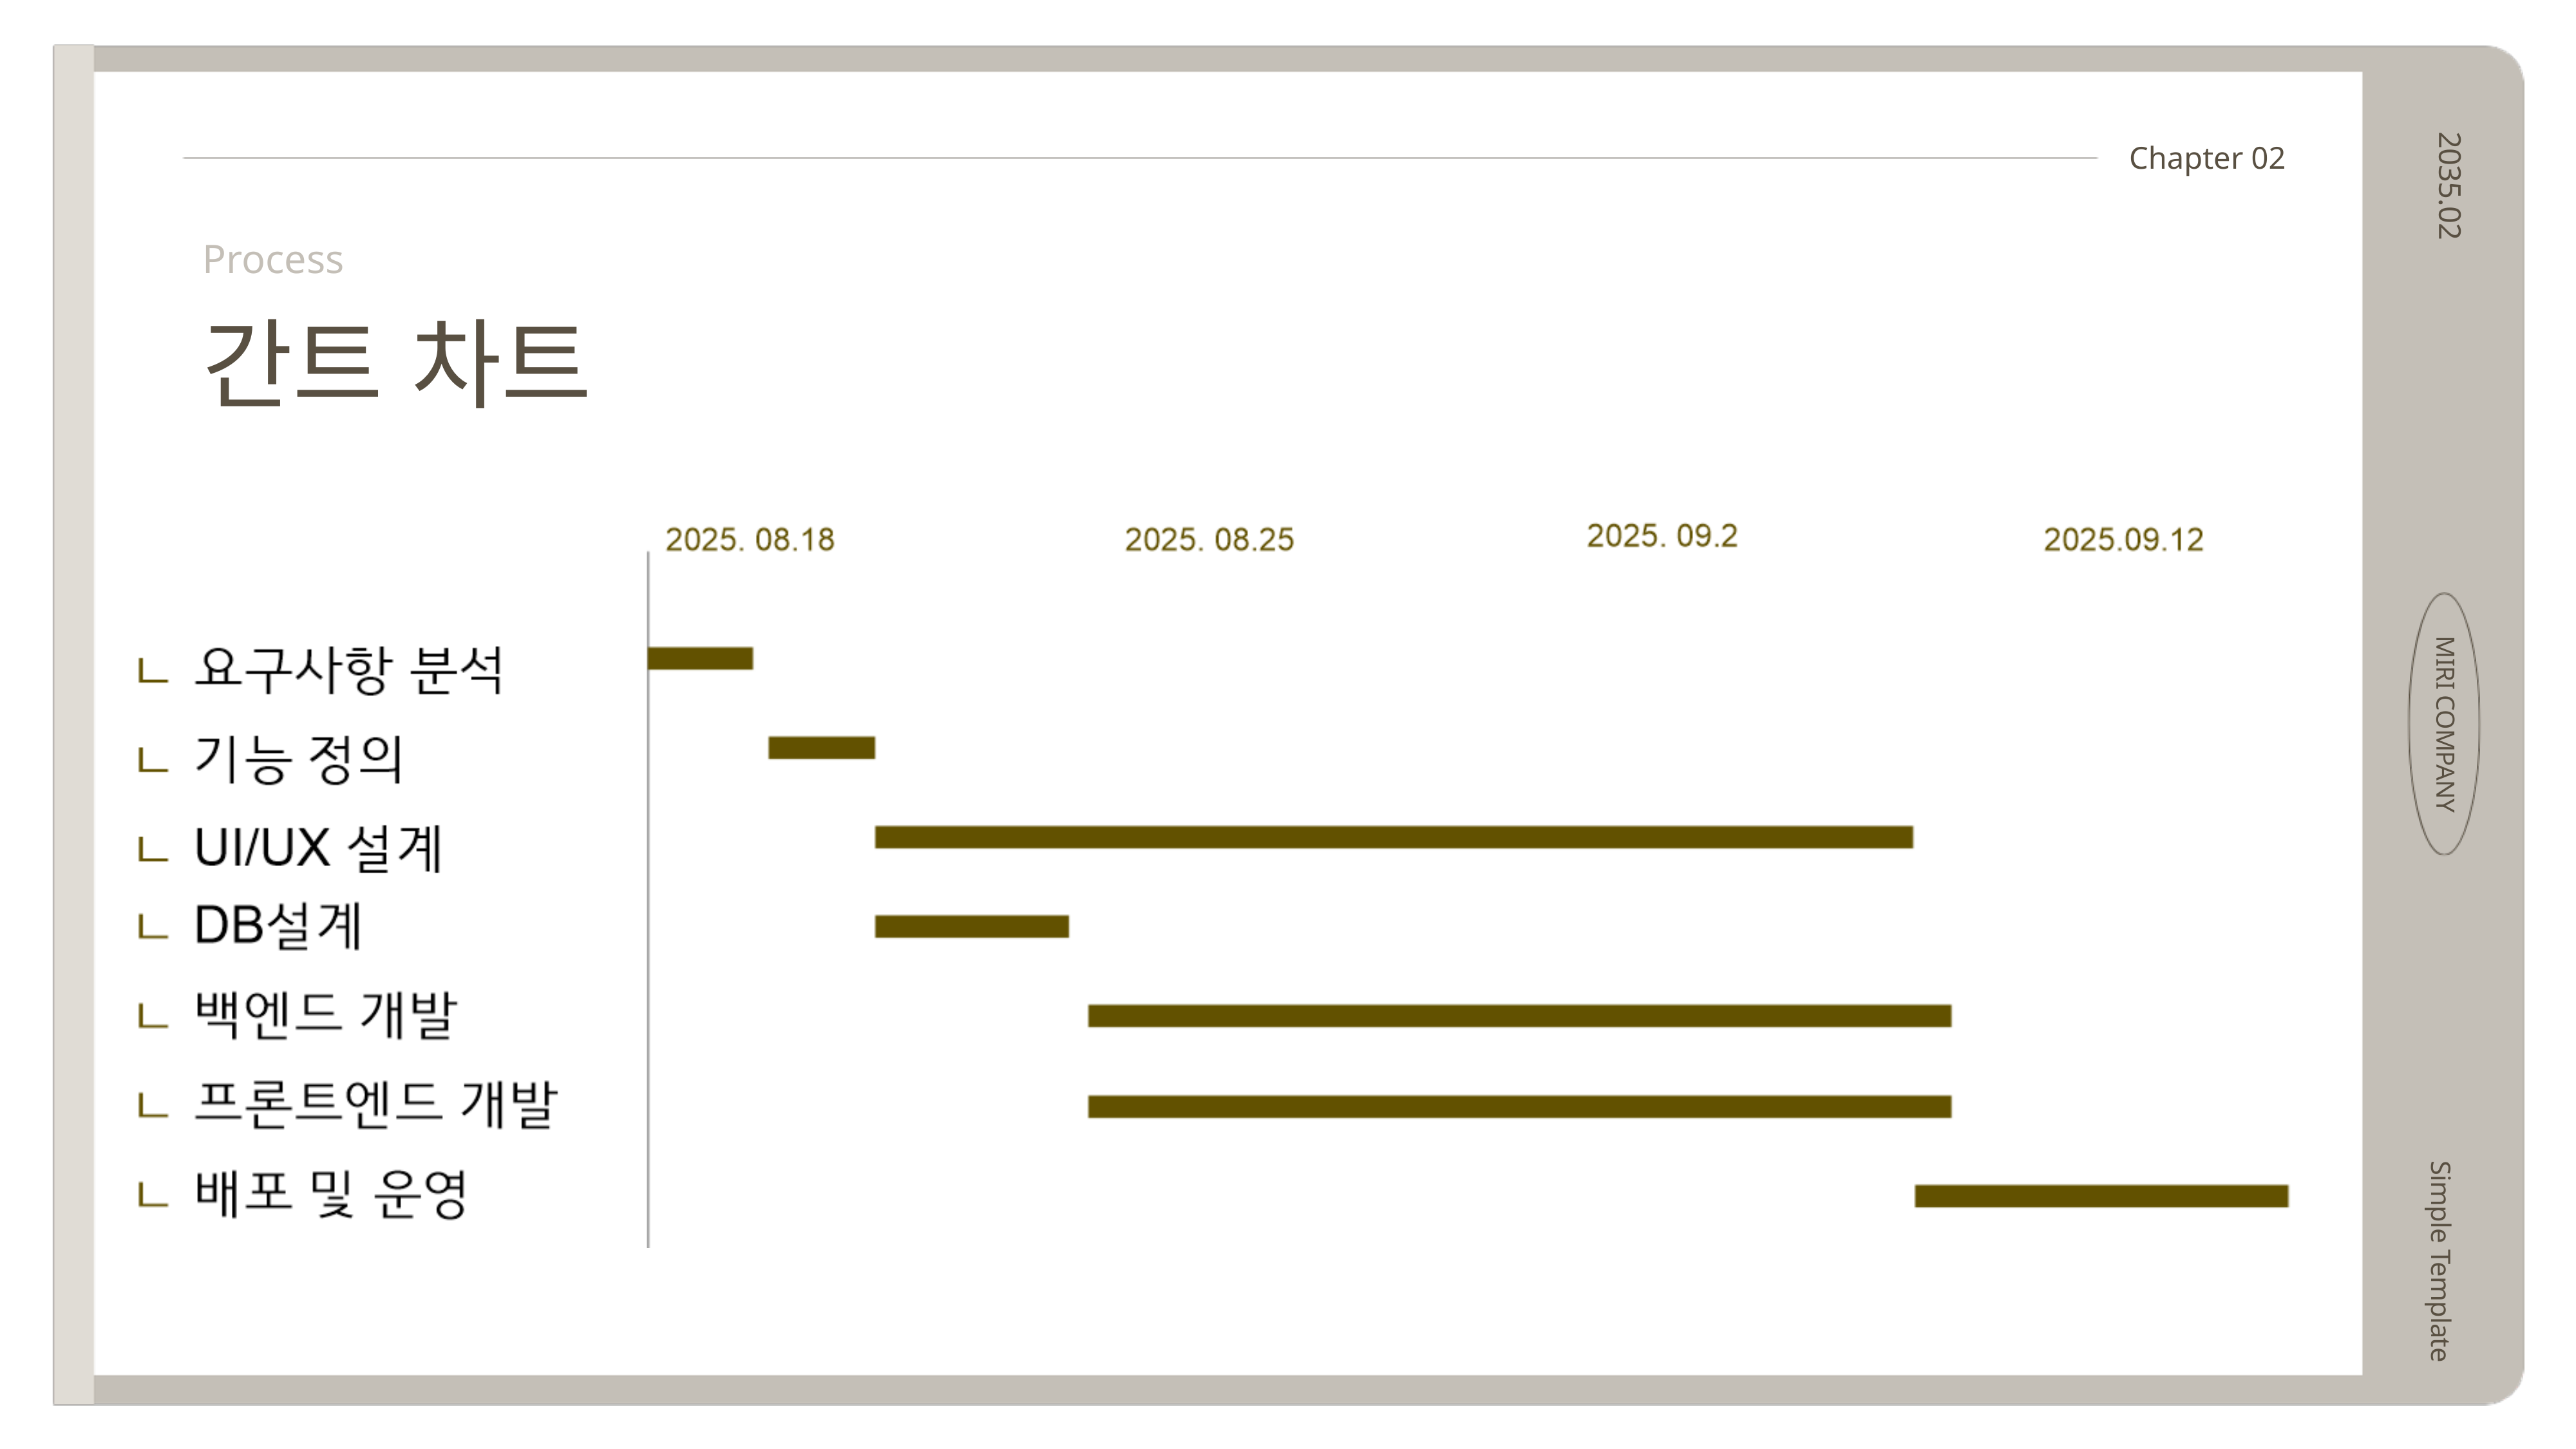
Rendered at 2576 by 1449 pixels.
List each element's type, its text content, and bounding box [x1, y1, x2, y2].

picture [52, 0, 2523, 1449]
text_box 2035.02 [2427, 131, 2470, 330]
text_box Simple Template [2421, 1101, 2459, 1363]
